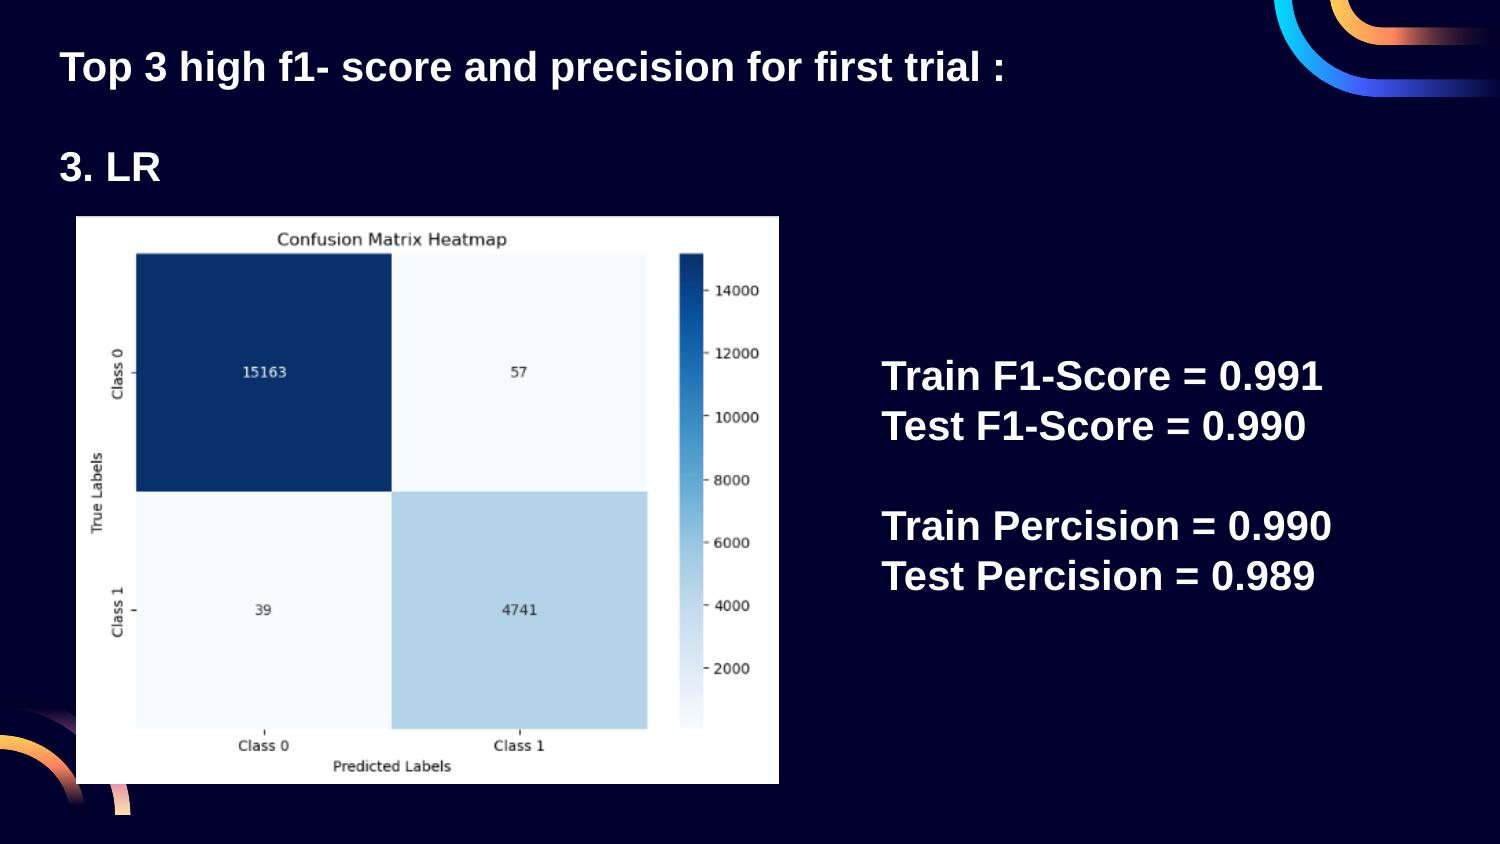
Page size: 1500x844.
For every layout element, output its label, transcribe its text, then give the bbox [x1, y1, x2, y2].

text_box Top 3 high f1- score and precision for first trial : 3. LR [44, 32, 1039, 198]
picture [1239, 0, 1500, 127]
picture [0, 215, 779, 844]
text_box Train F1-Score = 0.991 Test F1-Score = 0.990 Train Percision = 0.990 Test Percision = 0.989 [866, 340, 1424, 656]
